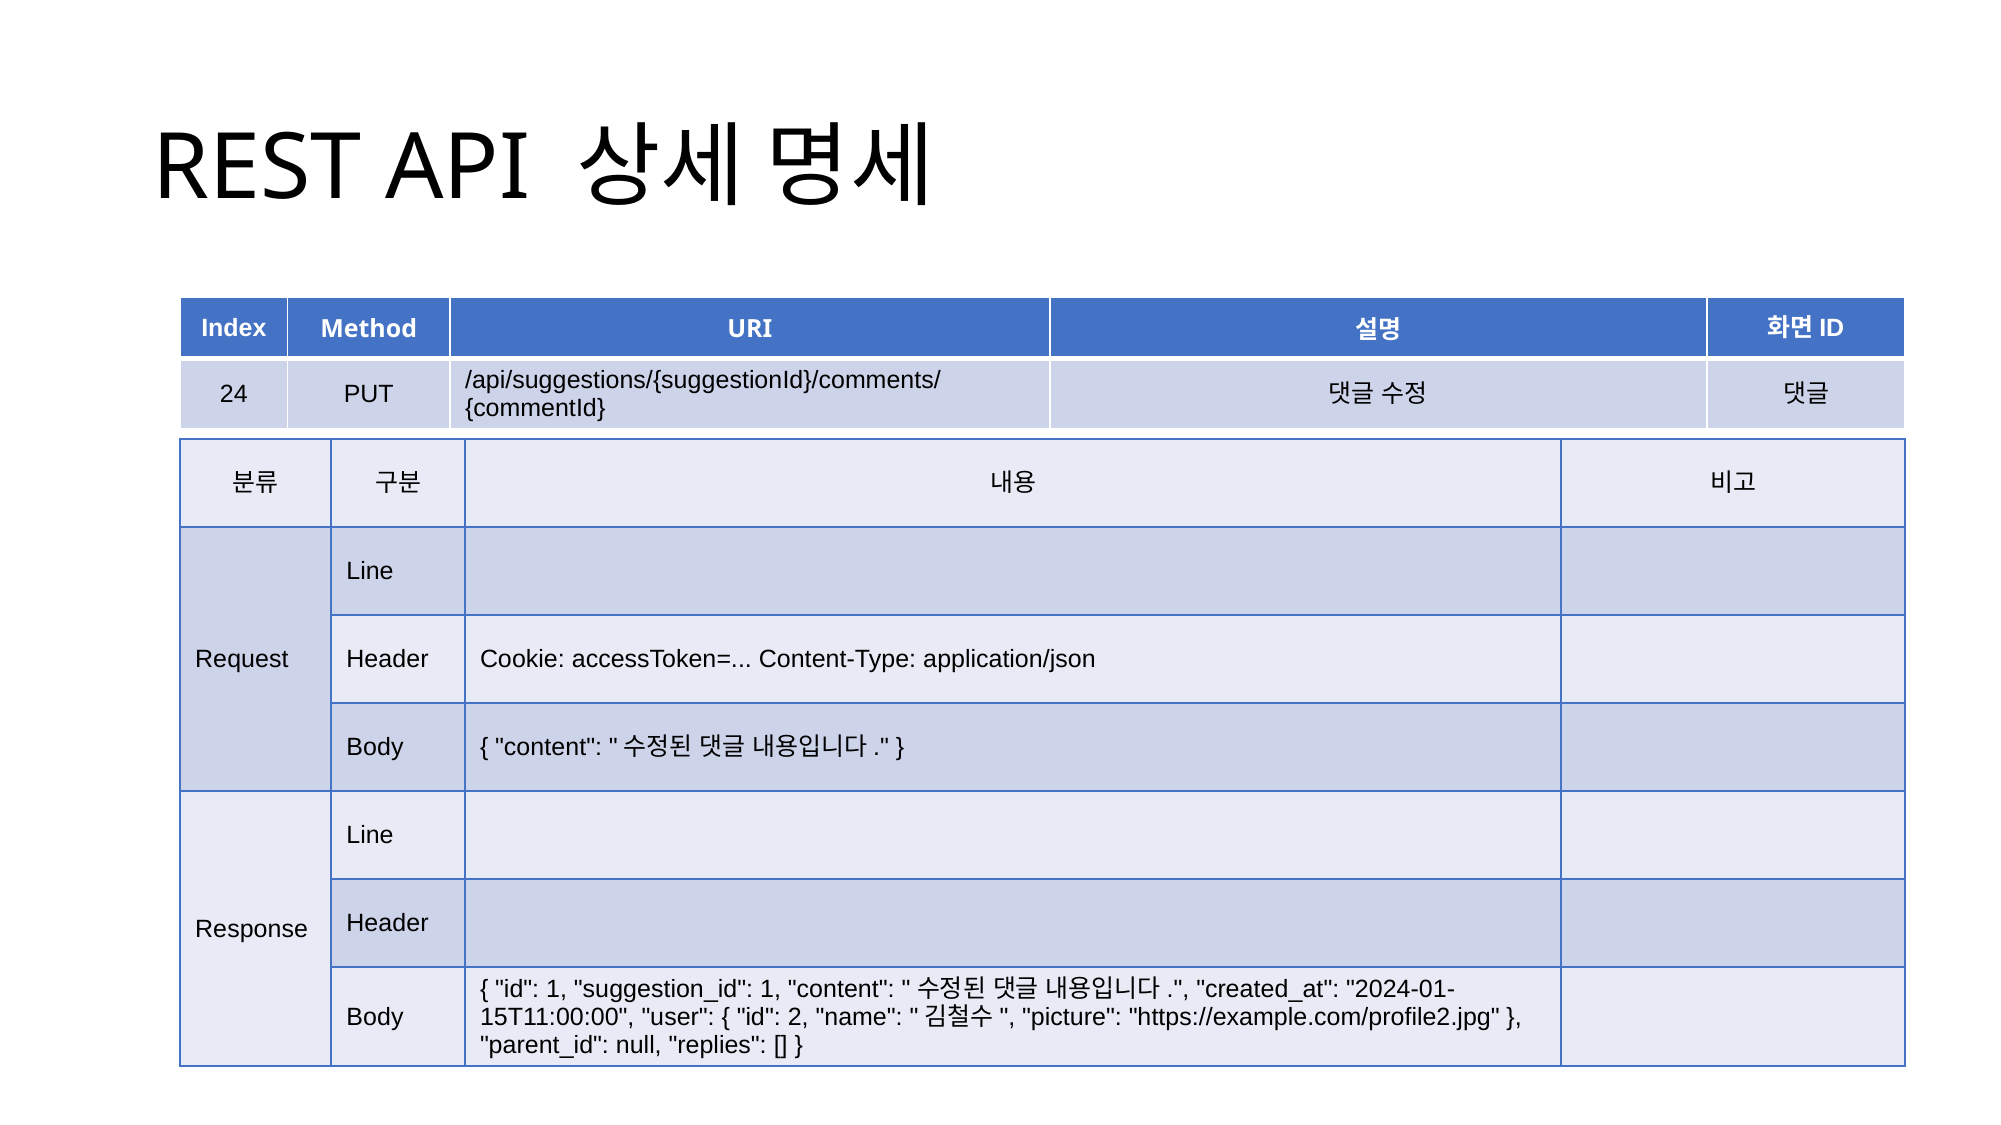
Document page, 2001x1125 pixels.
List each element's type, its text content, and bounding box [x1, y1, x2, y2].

table_header Method [288, 298, 449, 356]
table_cell 댓글 수정 [1051, 361, 1706, 428]
table_header Index [181, 298, 287, 356]
table_cell { "content": "수정된 댓글 내용입니다." } [466, 704, 1560, 790]
table_header 구분 [332, 440, 464, 526]
table_cell [466, 792, 1560, 878]
table_cell Request [181, 528, 330, 790]
table_cell [1562, 968, 1904, 1065]
table_cell Line [332, 792, 464, 878]
table_cell { "id": 1, "suggestion_id": 1, "content": "수정된 댓글 내용입니다.", "created_at": "2024-01-15T11:00:00", "user": { "id": 2, "name": "김철수", "picture": "https://example.com/profile2.jpg" }, "parent_id": null, "replies": [] } [466, 968, 1560, 1065]
table_header 분류 [181, 440, 330, 526]
table_header 설명 [1051, 298, 1706, 356]
table_cell [1562, 616, 1904, 702]
table_cell 24 [181, 361, 287, 428]
table_cell [1562, 528, 1904, 614]
table_cell Body [332, 704, 464, 790]
table_header URI [451, 298, 1049, 356]
table_cell 댓글 [1708, 361, 1904, 428]
table_cell Header [332, 616, 464, 702]
table_cell Response [181, 792, 330, 1065]
table_cell [1562, 792, 1904, 878]
table_cell Line [332, 528, 464, 614]
table_cell Body [332, 968, 464, 1065]
table_header 화면ID [1708, 298, 1904, 356]
table_cell Cookie: accessToken=... Content-Type: application/json [466, 616, 1560, 702]
table_cell PUT [288, 361, 449, 428]
table_cell [466, 528, 1560, 614]
table_header 내용 [466, 440, 1560, 526]
table_cell Header [332, 880, 464, 966]
table_cell /api/suggestions/{suggestionId}/comments/{commentId} [451, 361, 1049, 428]
title REST API 상세 명세 [137, 59, 1863, 278]
table_cell [466, 880, 1560, 966]
table_cell [1562, 704, 1904, 790]
table_cell [1562, 880, 1904, 966]
table_header 비고 [1562, 440, 1904, 526]
